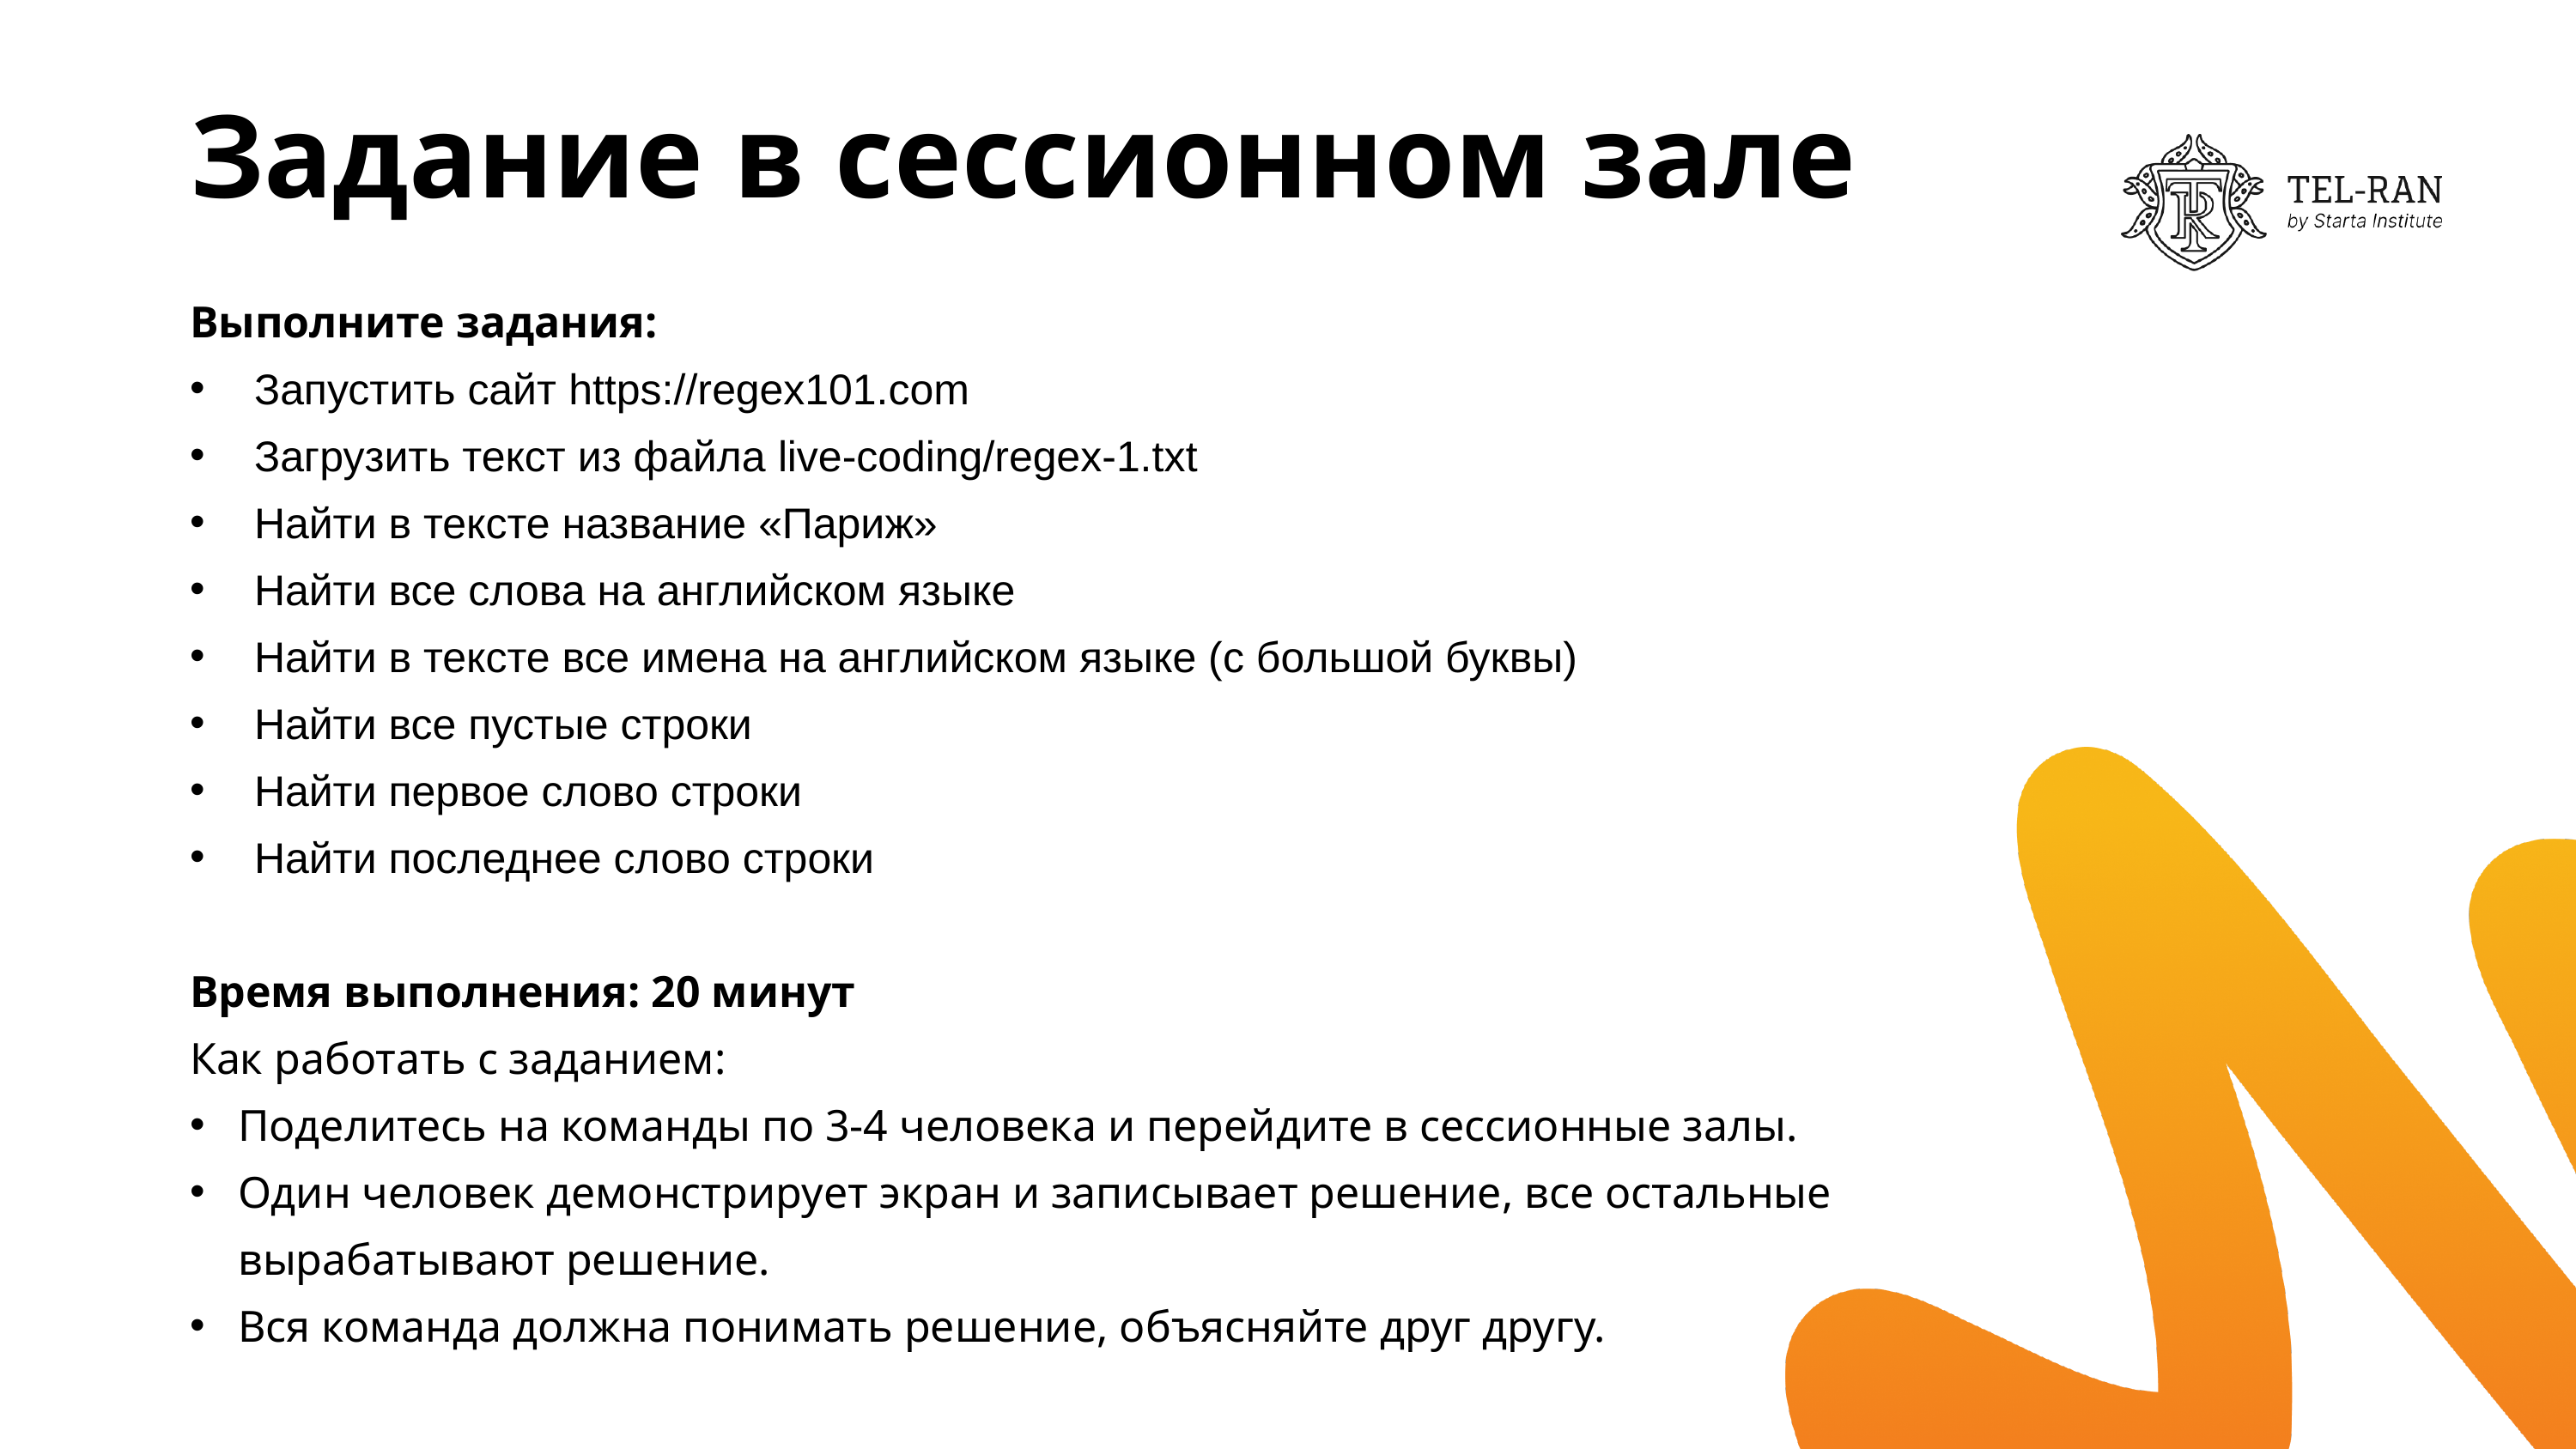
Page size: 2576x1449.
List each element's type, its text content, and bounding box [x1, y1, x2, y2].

picture [2121, 134, 2442, 271]
title Задание в сессионном зале [177, 76, 2107, 358]
text_box Выполните задания: Запустить сайт https://regex101.com Загрузить текст из файла live-coding/regex-1.txt Найти в тексте название «Париж» Найти все слова на английском языке Найти в тексте все имена на английском языке (с большой буквы) Найти все пустые строки Найти первое слово строки Найти последнее слово строки Время выполнения: 20 минут Как работать с заданием: Поделитесь на команды по 3-4 человека и перейдите в сессионные залы. Один человек демонстрирует экран и записывает решение, все остальные вырабатывают решение. Вся команда должна понимать решение, объясняйте друг другу. [177, 273, 2006, 1357]
picture [1620, 747, 2576, 1449]
